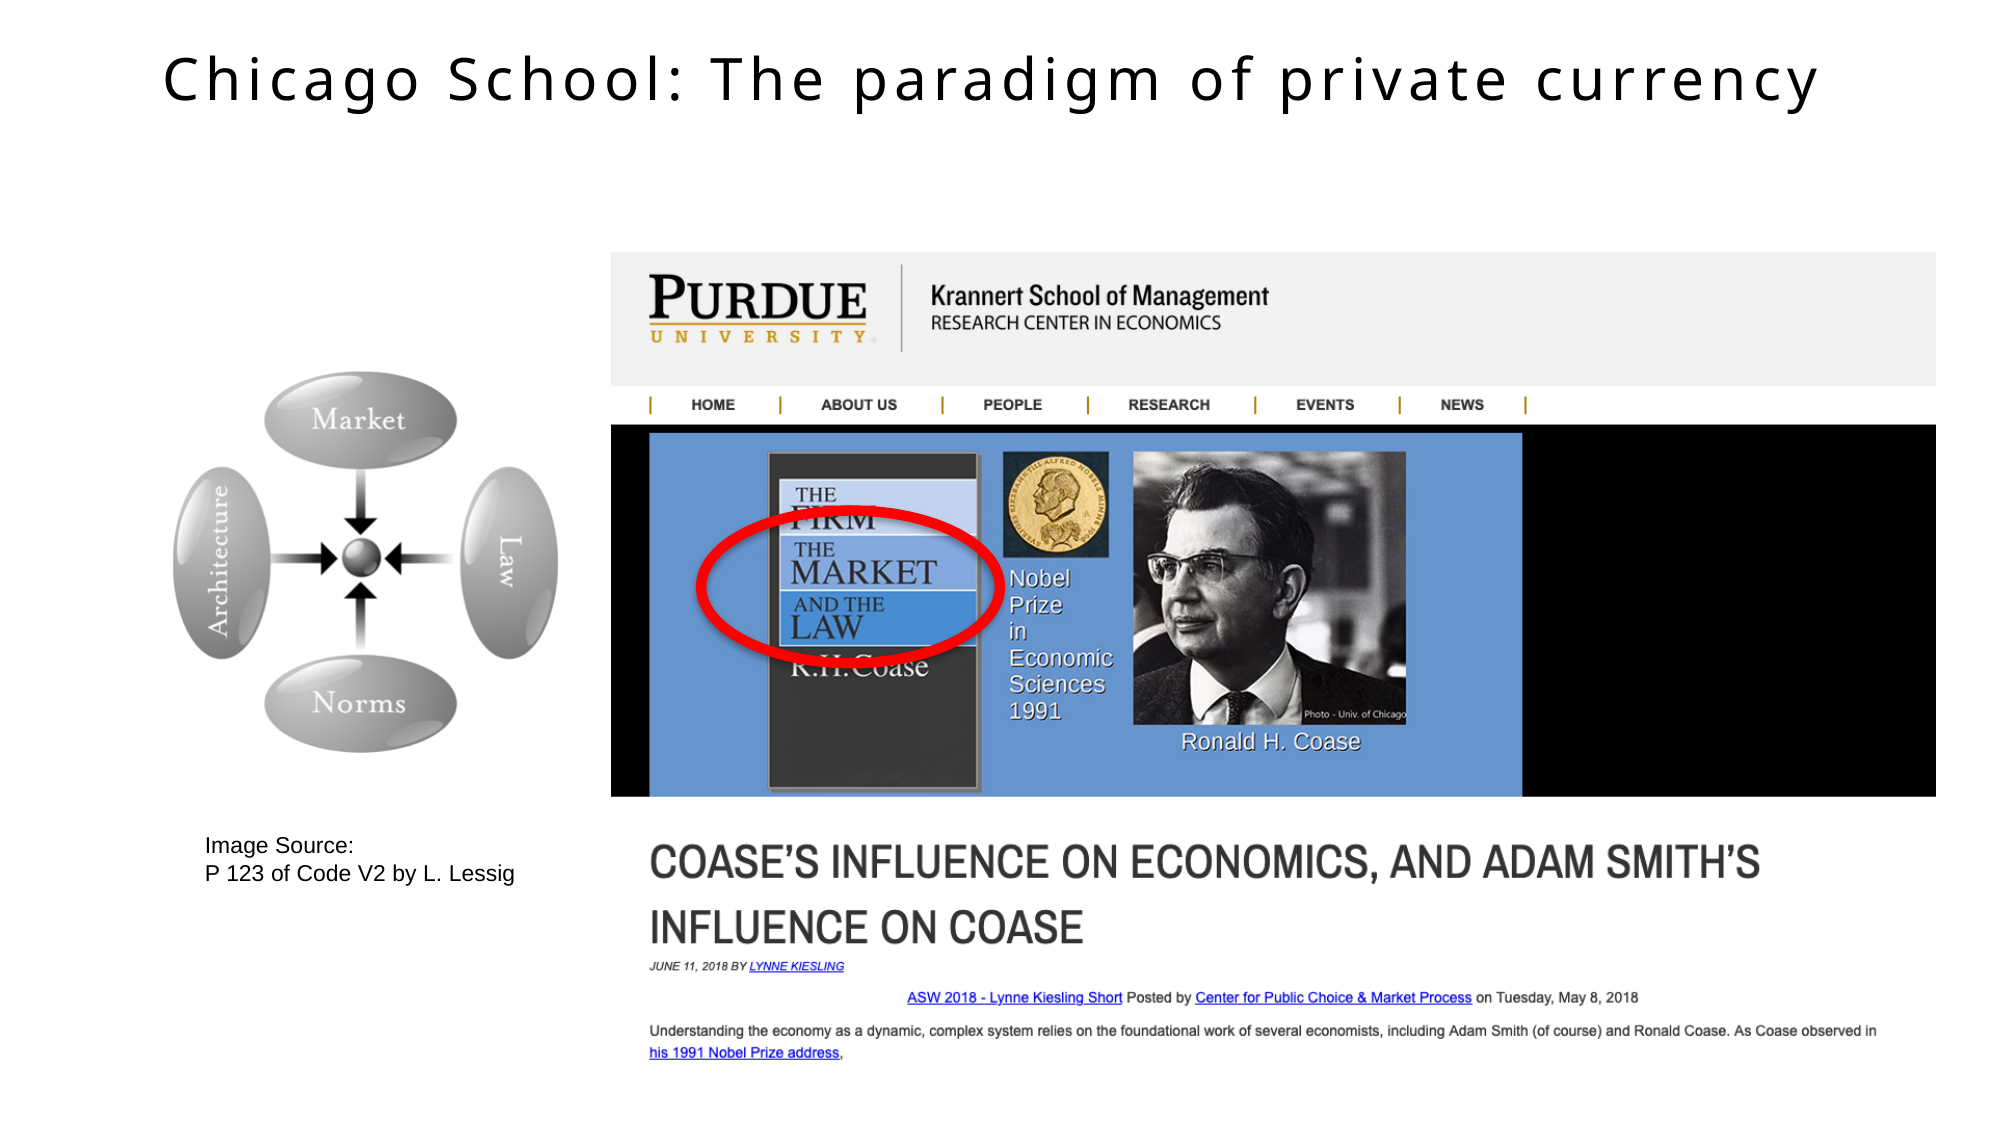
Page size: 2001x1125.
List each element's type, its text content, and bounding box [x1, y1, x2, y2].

picture [611, 252, 1936, 1066]
text_box Image Source: P 123 of Code V2 by L. Lessig [190, 823, 543, 894]
picture [164, 360, 568, 765]
list Chicago School: The paradigm of private currency [24, 0, 1959, 180]
